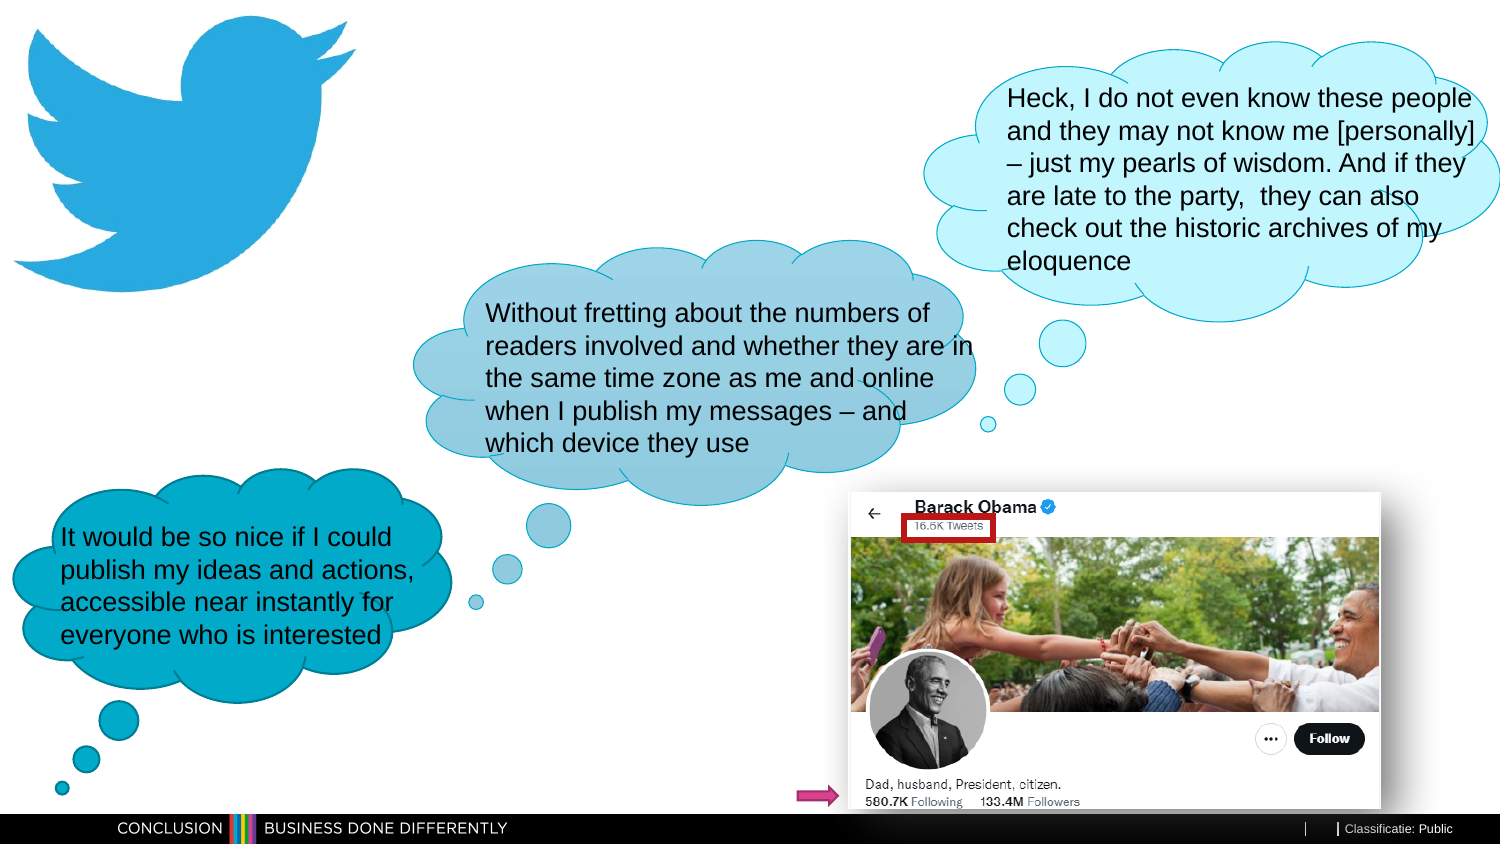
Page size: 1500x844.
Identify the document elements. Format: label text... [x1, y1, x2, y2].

text_box [412, 239, 956, 458]
picture [0, 4, 399, 305]
text_box [492, 554, 523, 585]
text_box Heck, I do not even know these people and they may not know me [personally] – just my pearls of wisdom. And if they are late to the party, they can also check out the historic archives of my eloquence [1006, 80, 1489, 276]
picture [0, 814, 236, 844]
text_box [526, 503, 572, 549]
text_box [796, 784, 840, 808]
text_box [923, 80, 1396, 323]
text_box [98, 700, 140, 742]
text_box [979, 415, 997, 433]
text_box [1007, 41, 1449, 80]
picture [239, 814, 1500, 844]
text_box [468, 594, 485, 611]
text_box [54, 780, 70, 796]
text_box [1038, 319, 1087, 368]
text_box [490, 459, 879, 506]
picture [848, 492, 1381, 809]
text_box Without fretting about the numbers of readers involved and whether they are in the same time zone as me and online when I publish my messages – and which device they use [485, 295, 976, 459]
text_box [72, 745, 101, 774]
text_box [1489, 147, 1500, 208]
text_box [12, 468, 437, 704]
text_box It would be so nice if I could publish my ideas and actions, accessible near instantly for everyone who is interested [60, 519, 473, 650]
text_box [1003, 373, 1037, 406]
